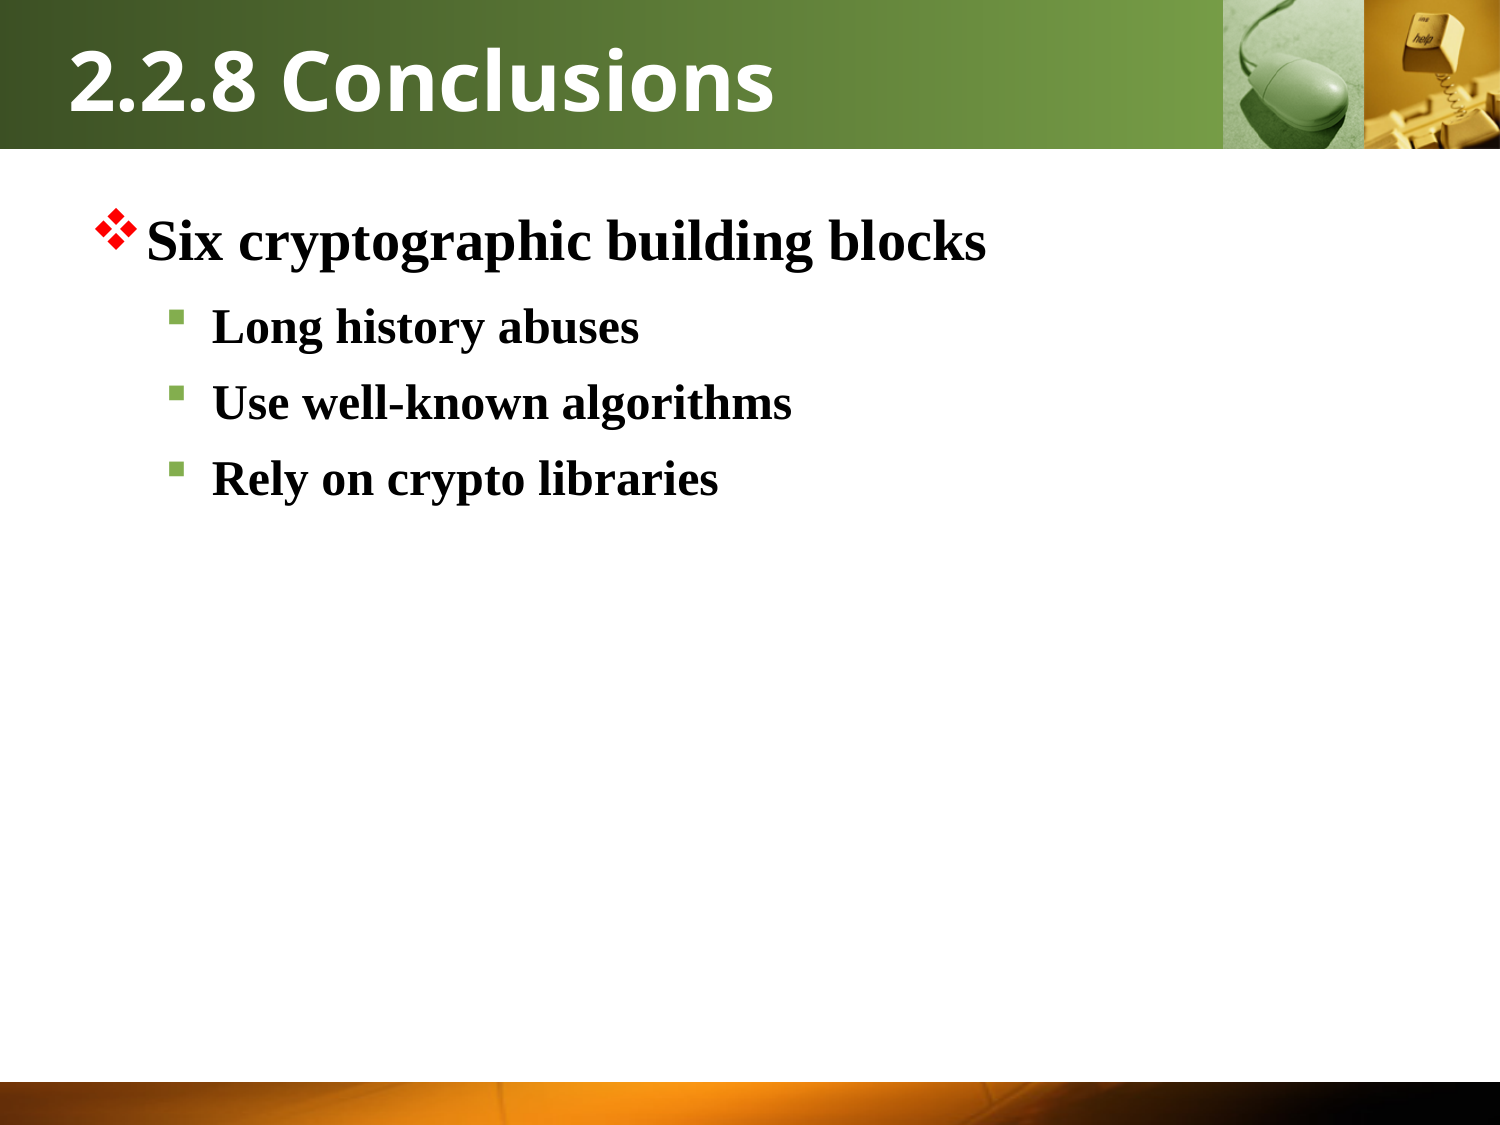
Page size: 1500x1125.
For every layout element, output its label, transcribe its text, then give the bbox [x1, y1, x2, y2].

picture [0, 1082, 1500, 1125]
list Six cryptographic building blocks Long history abuses Use well-known algorithms Rely on crypto libraries [74, 187, 1426, 1051]
title 2.2.8 Conclusions [52, 7, 1404, 150]
picture [1223, 0, 1500, 149]
